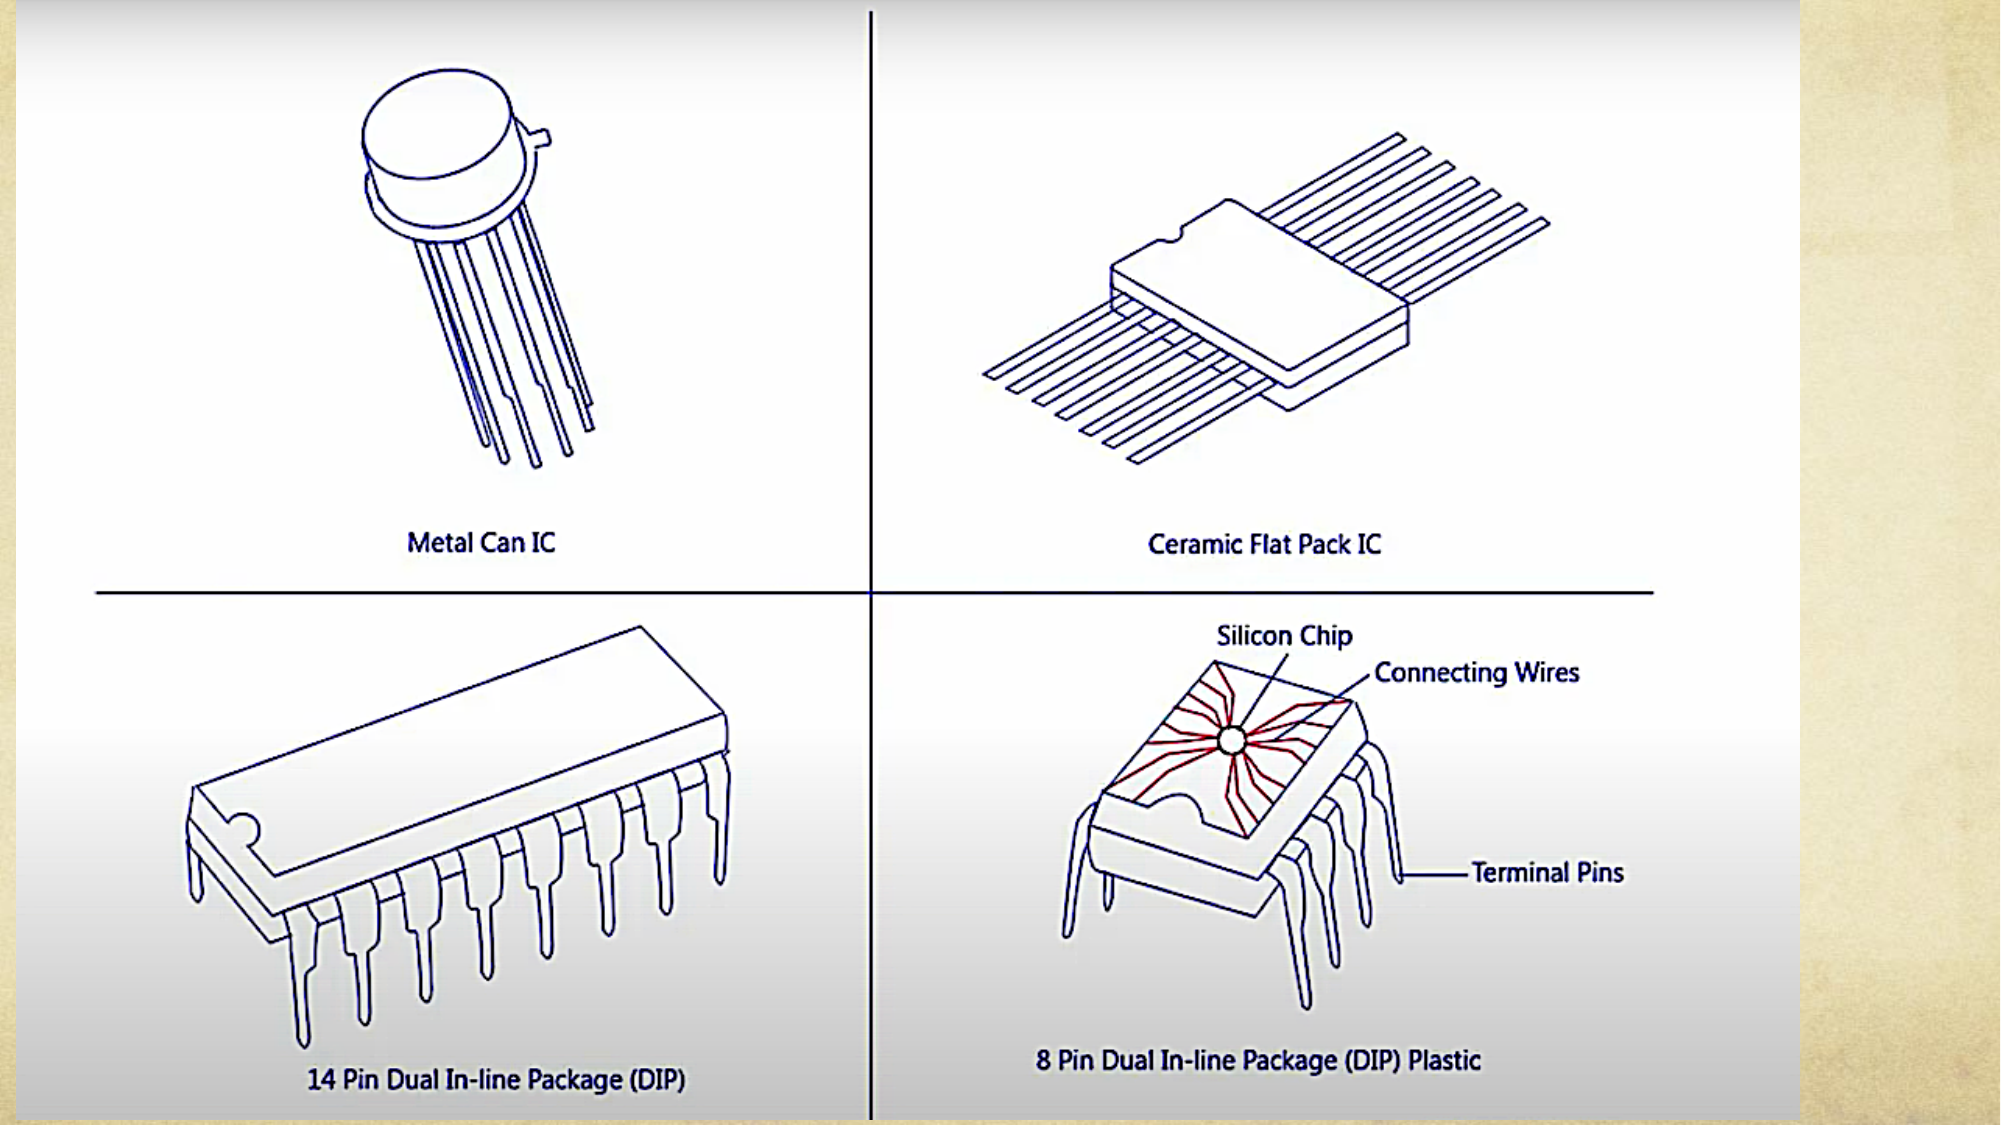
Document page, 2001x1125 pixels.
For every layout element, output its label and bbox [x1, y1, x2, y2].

picture [0, 0, 2001, 1125]
list [16, 0, 1801, 1120]
